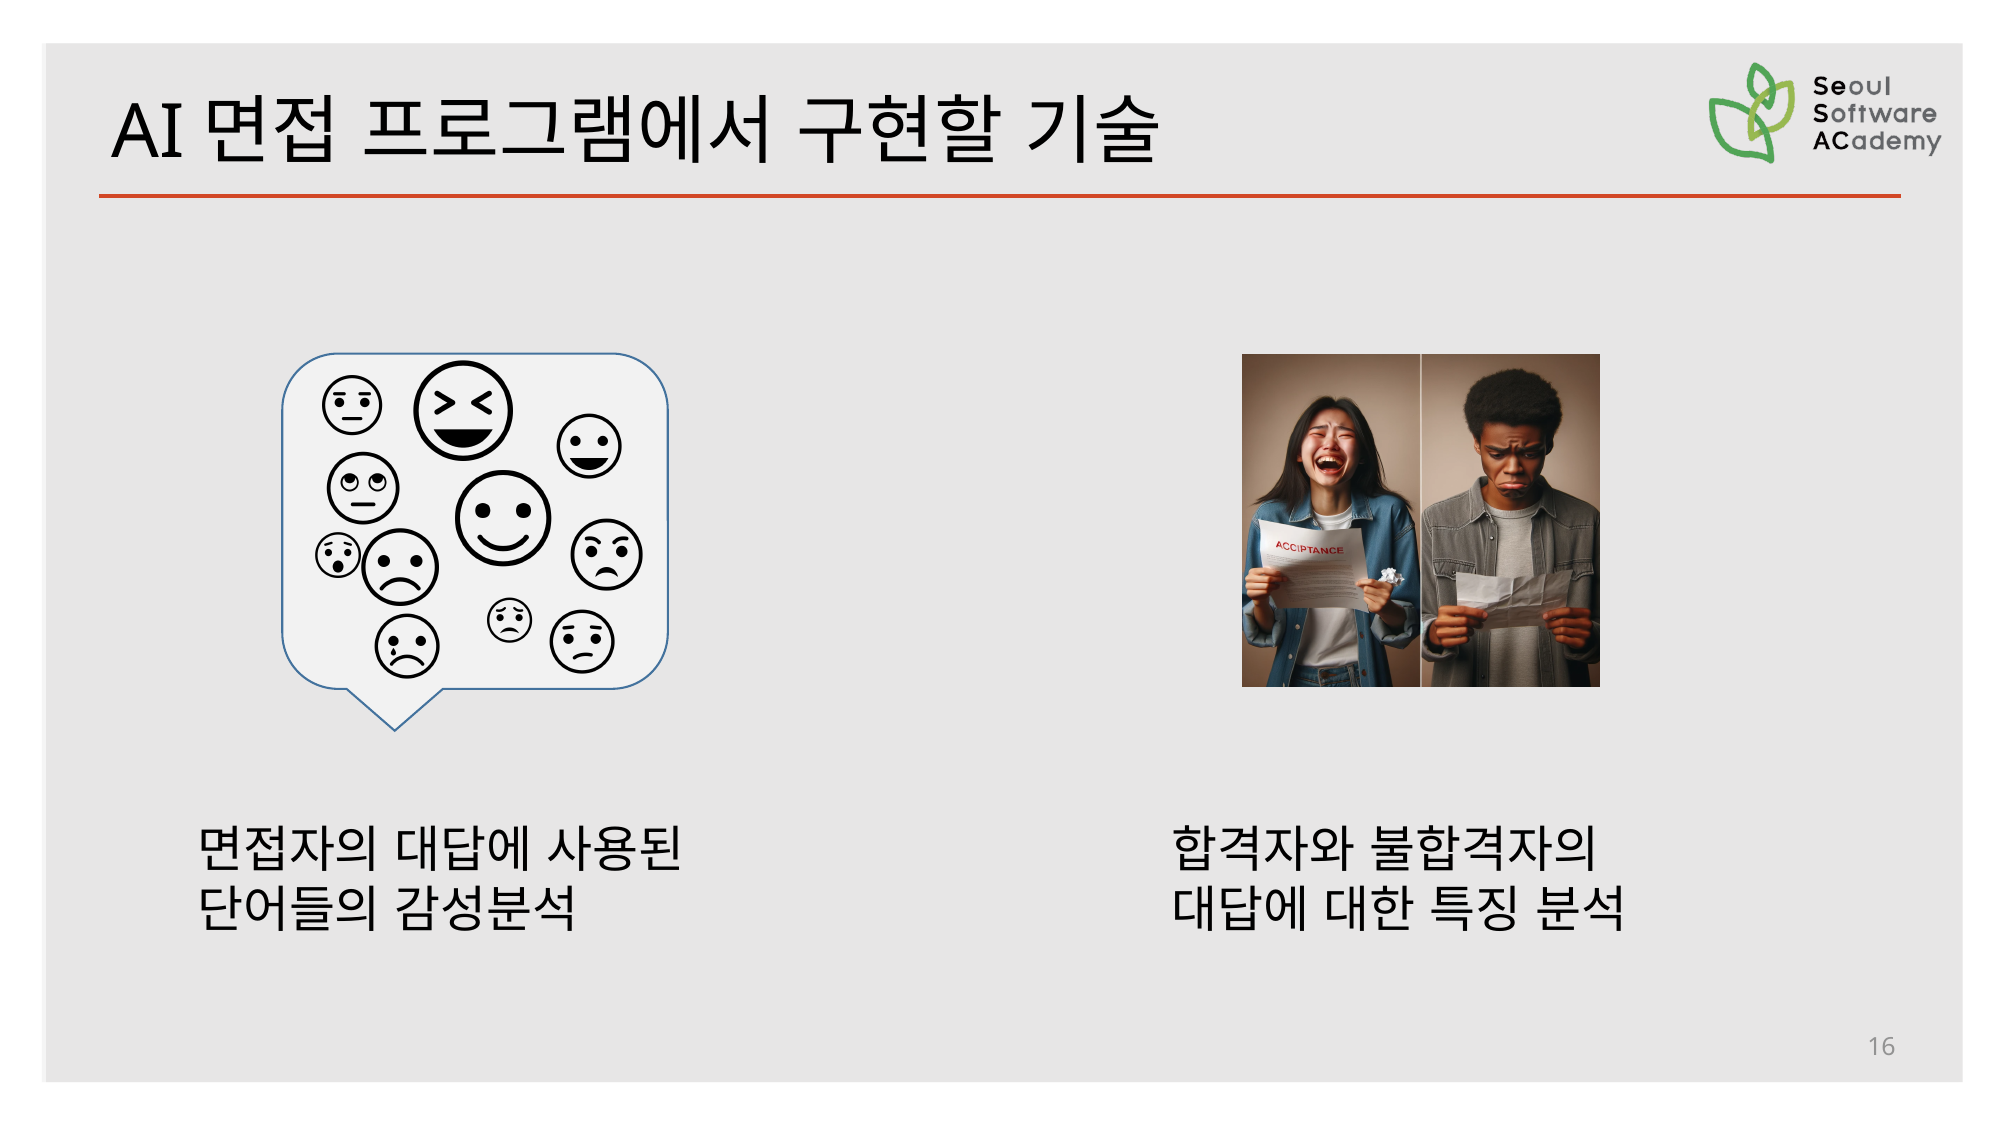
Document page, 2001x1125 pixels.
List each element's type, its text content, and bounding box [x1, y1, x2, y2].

picture [1684, 35, 1997, 200]
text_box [282, 347, 668, 689]
text_box 합격자와 불합격자의 대답에 대한 특징 분석 [1156, 810, 1685, 946]
picture [1242, 354, 1600, 687]
text_box 면접자의 대답에 사용된 단어들의 감성분석 [182, 810, 768, 946]
slide_number 16 [1373, 1017, 1911, 1078]
text_box AI면접 프로그램에서 구현할 기술 [96, 75, 1650, 180]
